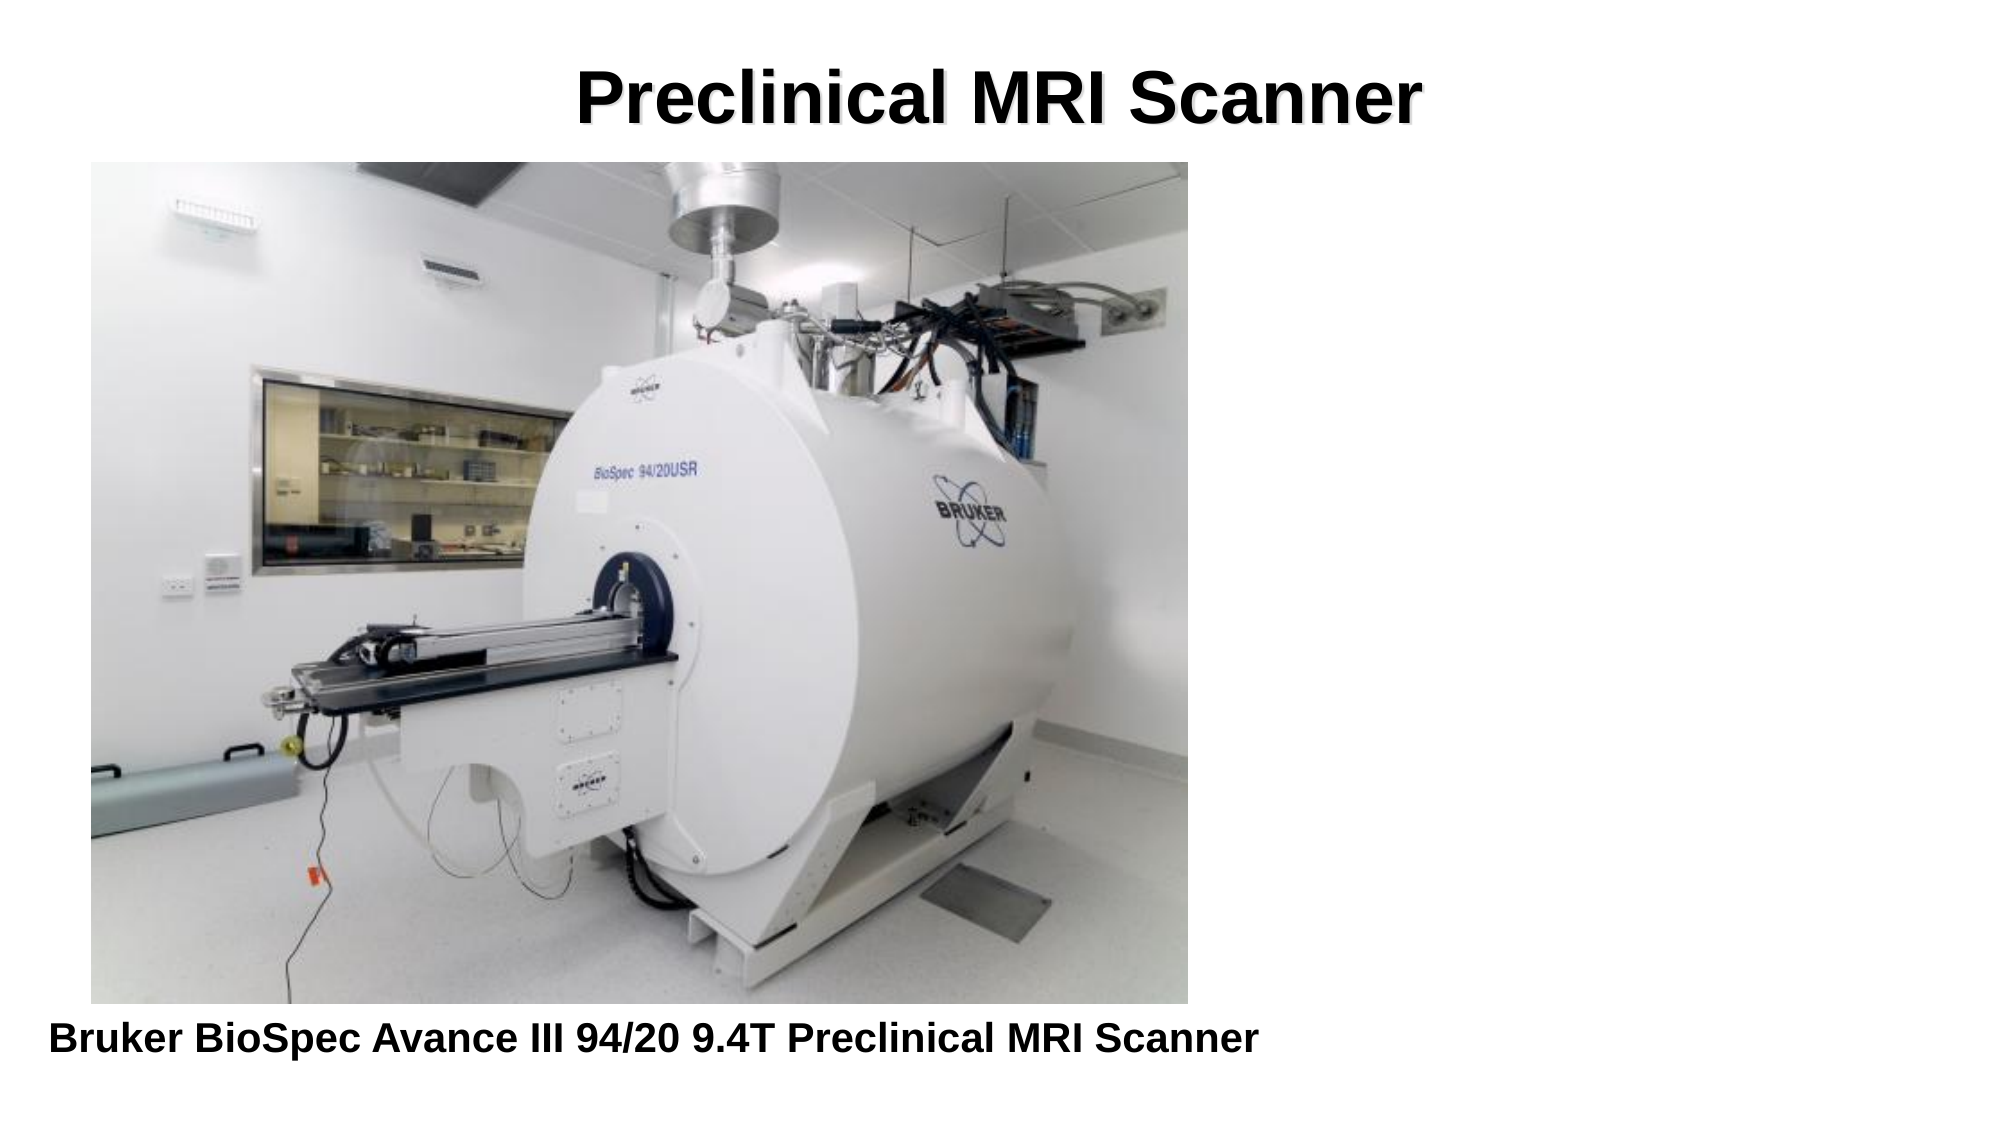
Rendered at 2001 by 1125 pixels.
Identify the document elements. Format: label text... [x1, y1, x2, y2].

list Bruker BioSpec Avance III 94/20 9.4T Preclinical MRI Scanner [33, 1003, 1307, 1088]
title Preclinical MRI Scanner [33, 24, 1967, 163]
picture [91, 162, 1188, 1004]
